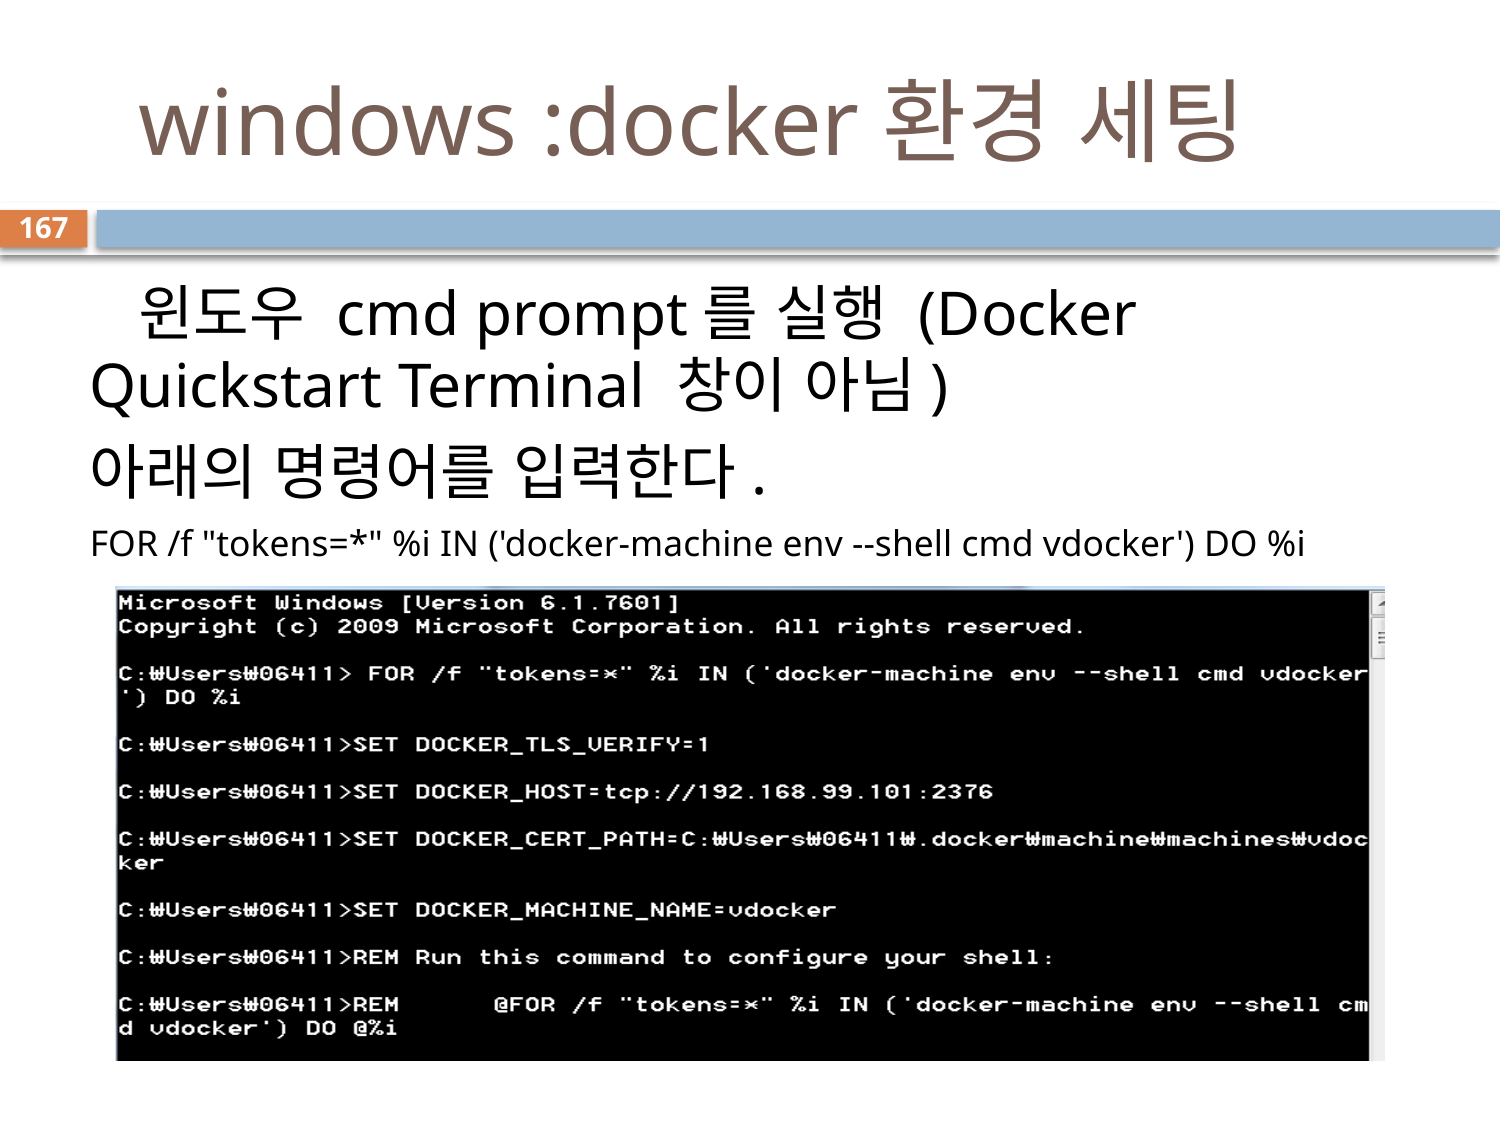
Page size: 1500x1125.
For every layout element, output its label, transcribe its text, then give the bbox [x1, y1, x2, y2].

list 윈도우 cmd prompt를 실행 (Docker Quickstart Terminal 창이 아님) 아래의 명령어를 입력한다. FOR /f "tokens=*" %i IN ('docker-machine env --shell cmd vdocker') DO %i [75, 267, 1425, 587]
title windows :docker환경 세팅 [100, 37, 1438, 200]
picture [115, 585, 1385, 1061]
slide_number 167 [0, 208, 88, 249]
